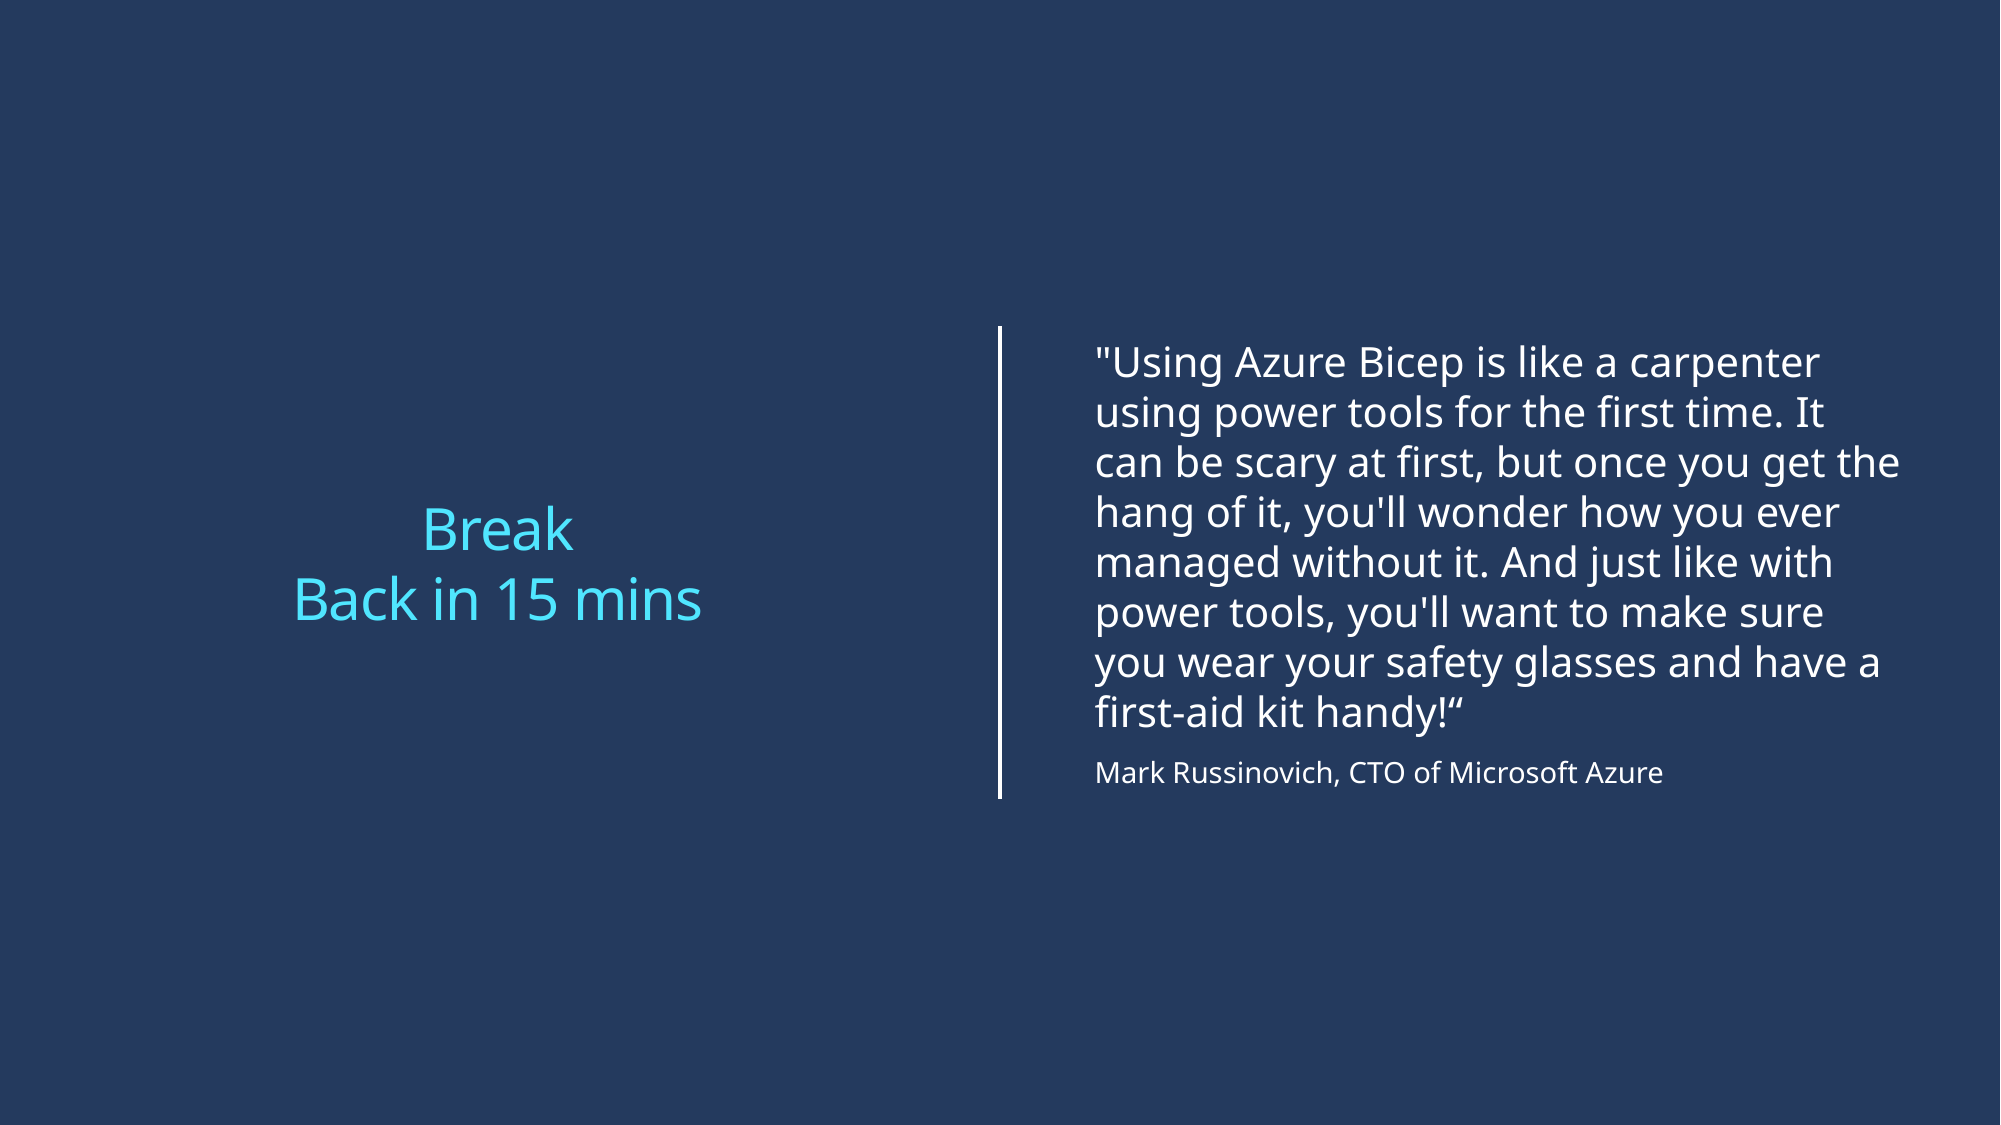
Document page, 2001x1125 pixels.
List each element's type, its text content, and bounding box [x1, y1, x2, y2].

list "Using Azure Bicep is like a carpenter using power tools for the first time. It can be scary at first, but once you get the hang of it, you'll wonder how you ever managed without it. And just like with power tools, you'll want to make sure you wear your safety glasses and have a first-aid kit handy!“ Mark Russinovich, CTO of Microsoft Azure [1094, 96, 1905, 1029]
title Break Back in 15 mins [96, 96, 900, 1029]
